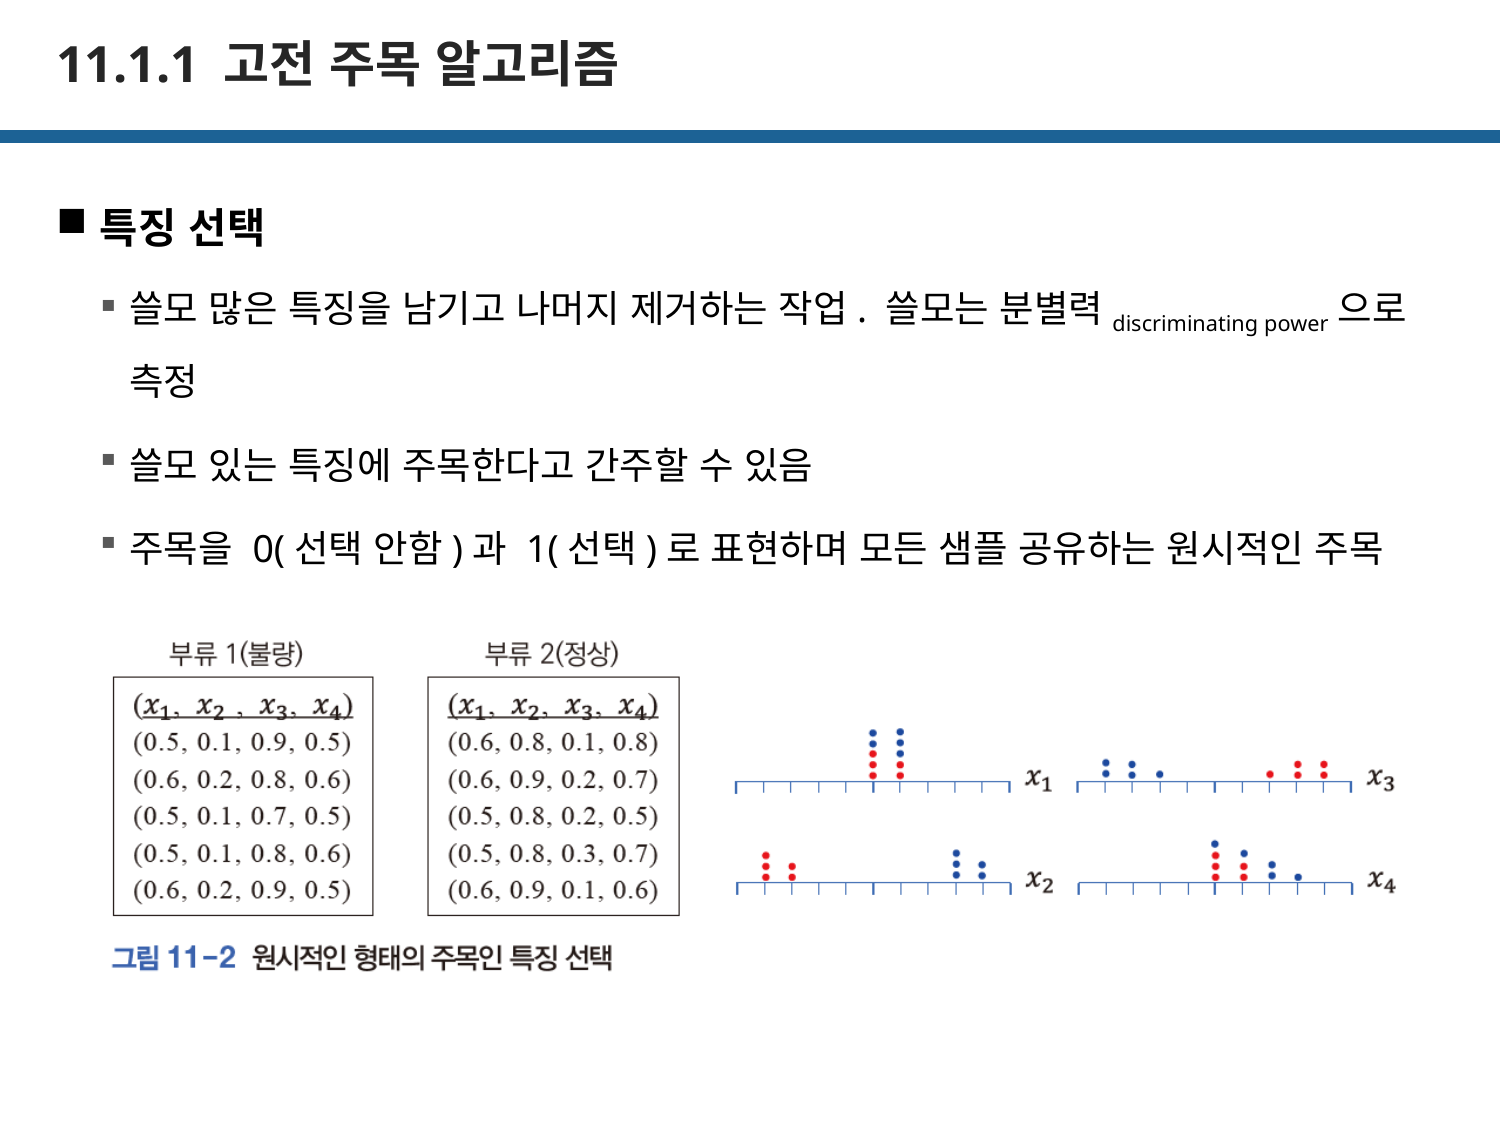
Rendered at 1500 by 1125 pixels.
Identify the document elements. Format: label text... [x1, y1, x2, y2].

title 11.1.1 고전 주목 알고리즘 [41, 17, 1282, 108]
list 특징 선택 쓸모 많은 특징을 남기고 나머지 제거하는 작업. 쓸모는 분별력discriminating power으로 측정 쓸모 있는 특징에 주목한다고 간주할 수 있음 주목을 0(선택 안함)과 1(선택)로 표현하며 모든 샘플 공유하는 원시적인 주목 [41, 169, 1459, 1067]
picture [106, 632, 1406, 977]
